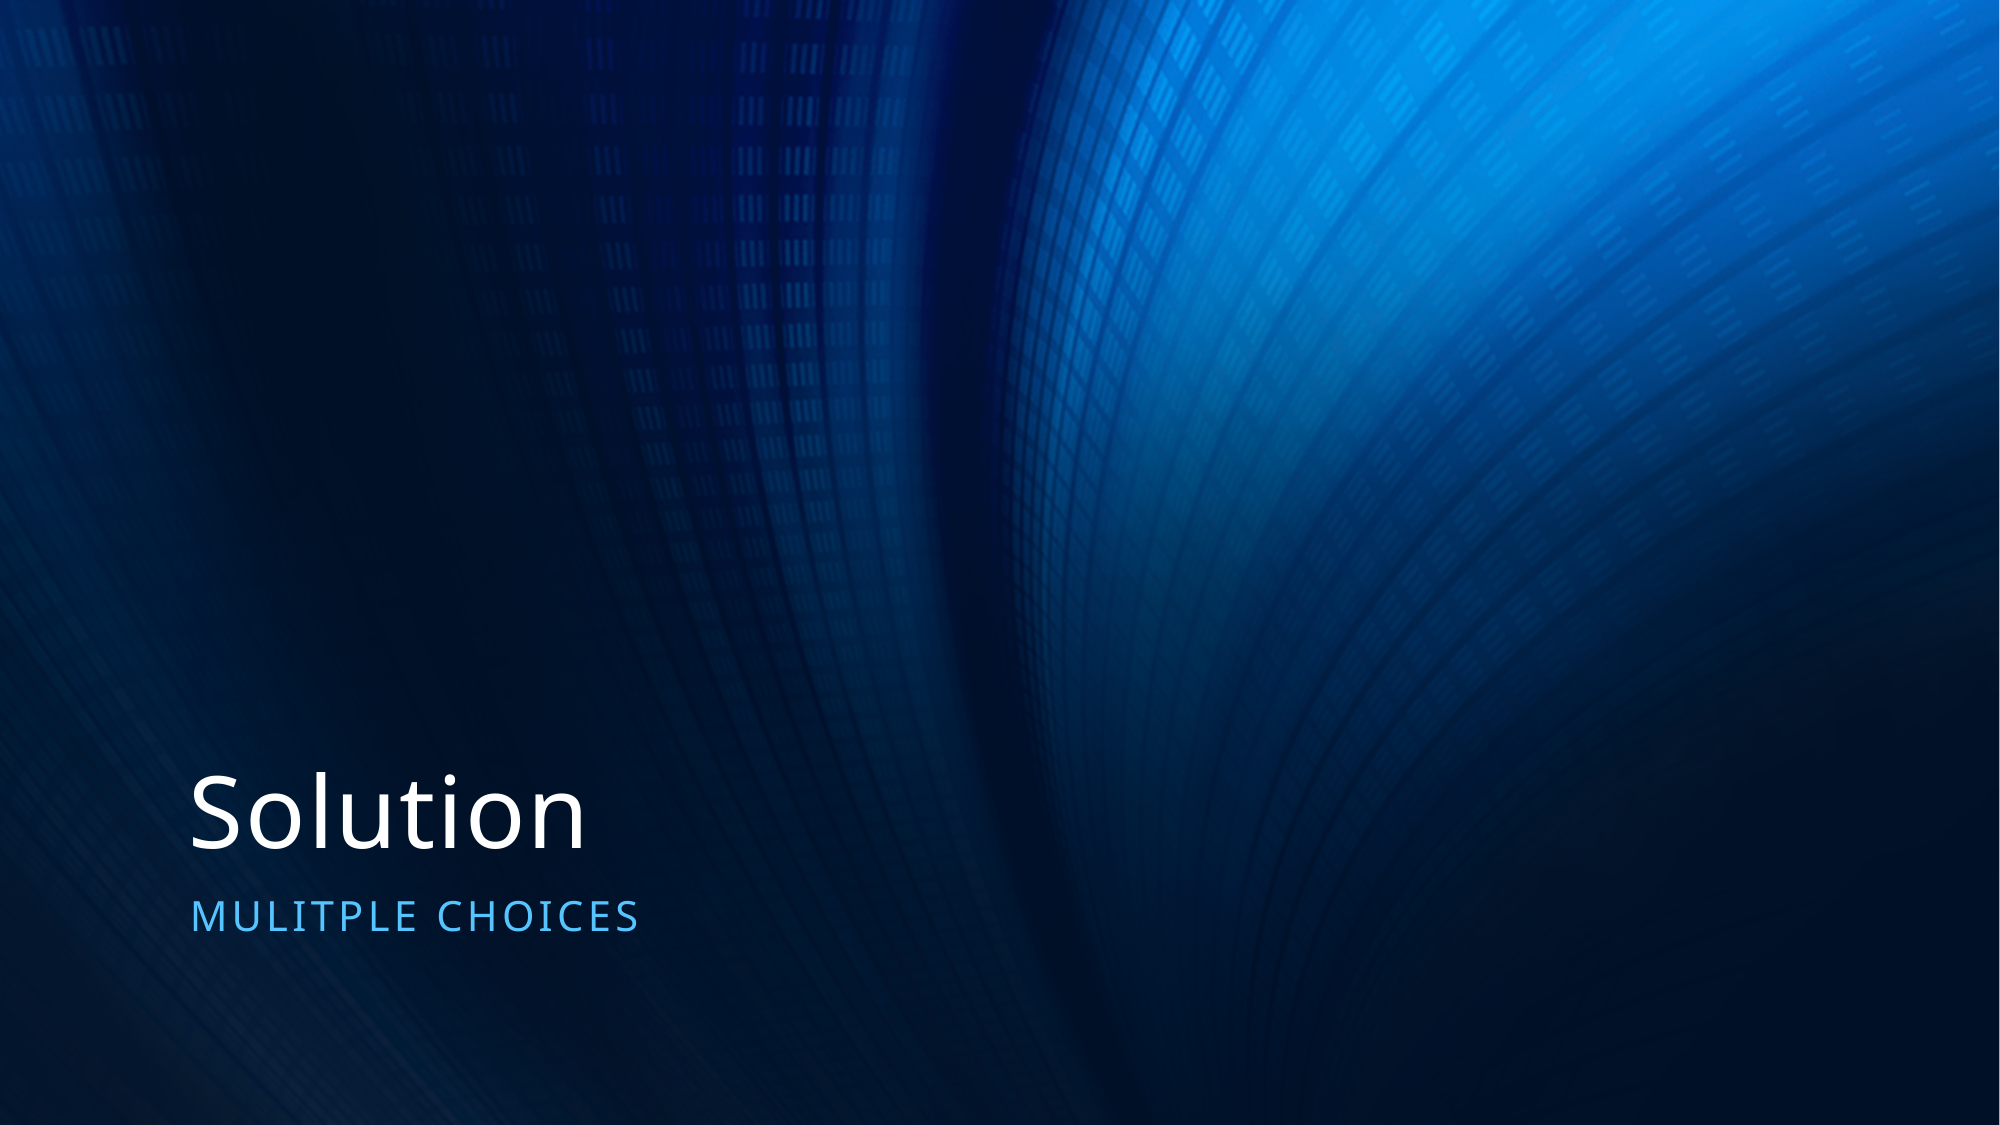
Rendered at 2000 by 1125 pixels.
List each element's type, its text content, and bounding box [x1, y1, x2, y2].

list Mulitple Choices [174, 887, 1600, 988]
title Solution [173, 412, 1600, 875]
picture [0, 0, 2000, 1125]
